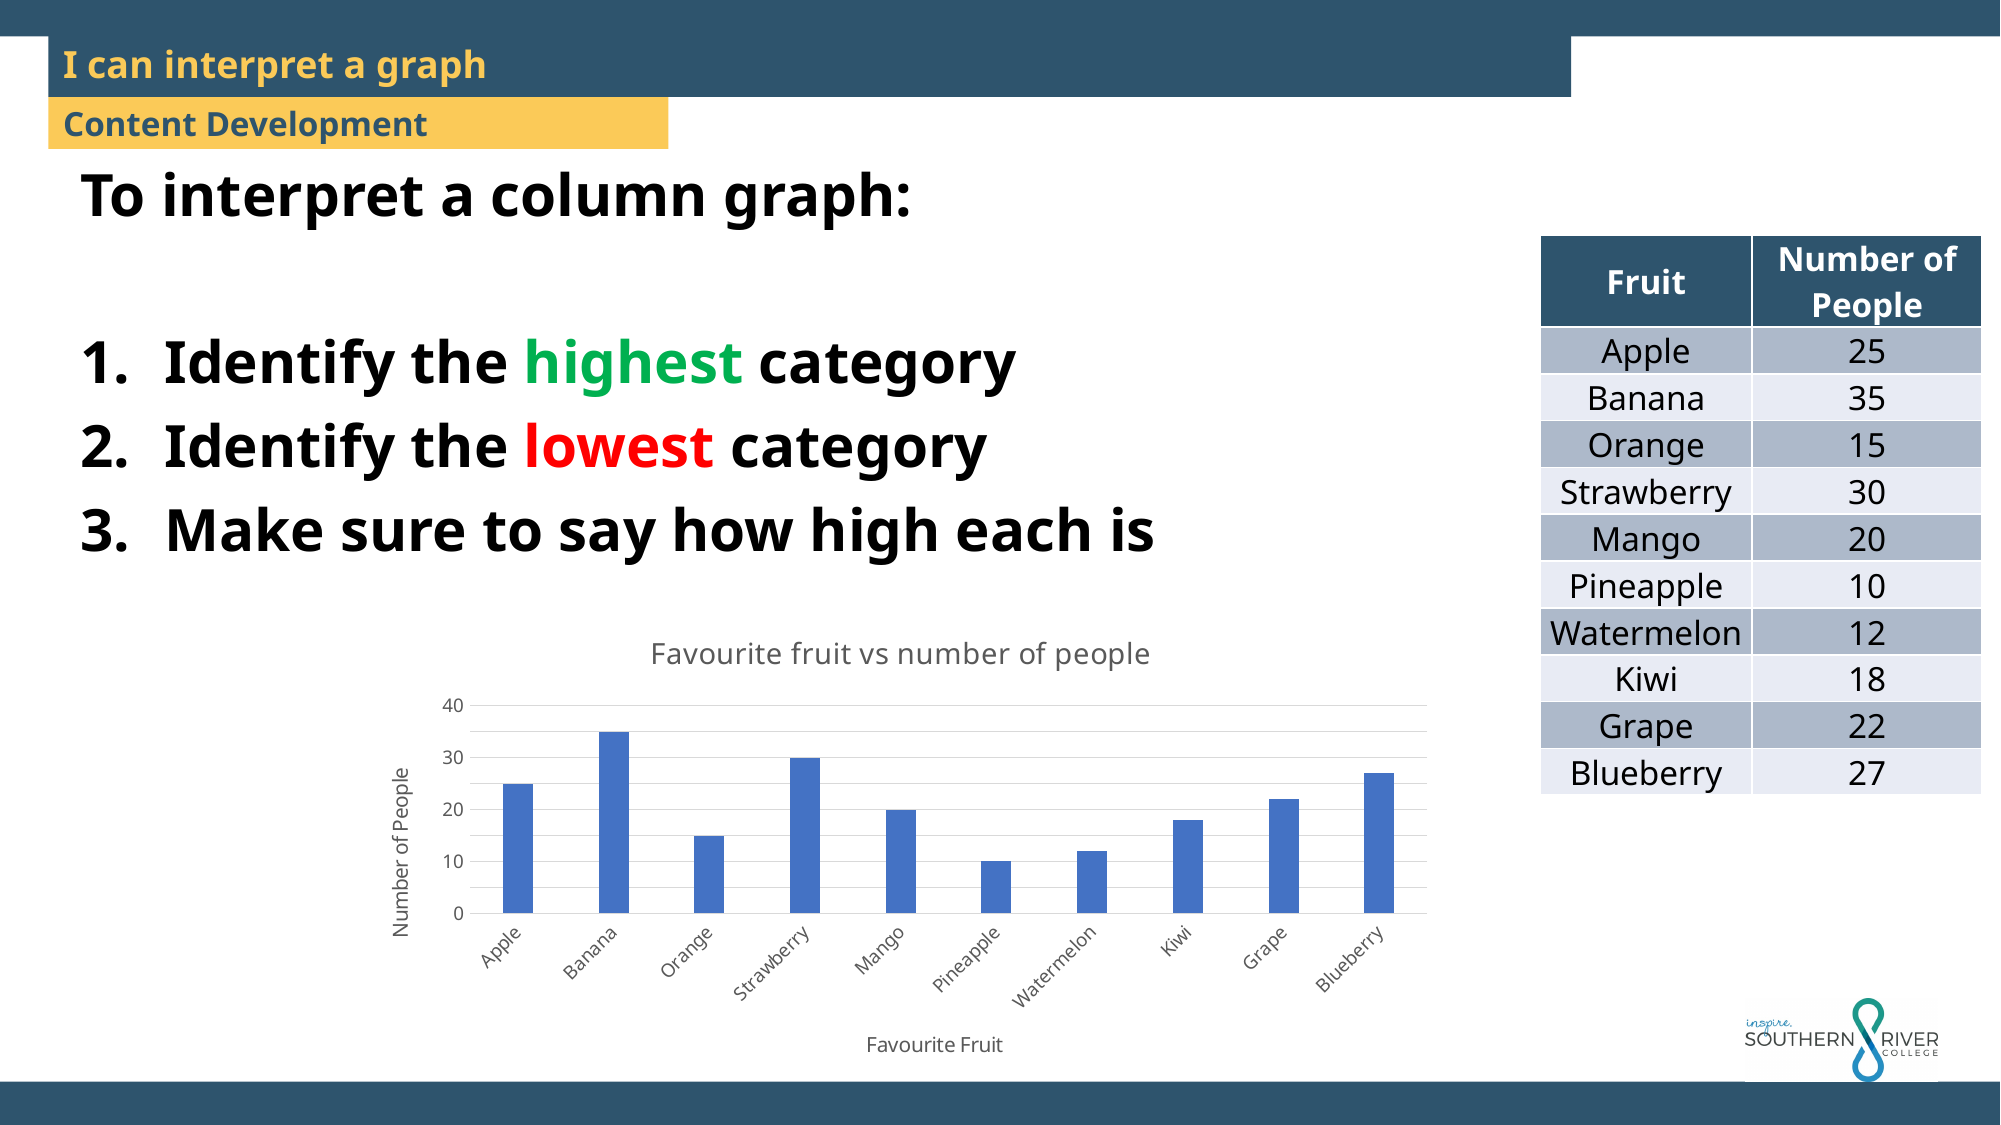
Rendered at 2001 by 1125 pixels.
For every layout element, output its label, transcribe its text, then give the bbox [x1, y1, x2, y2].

table_cell 25 [1753, 328, 1981, 373]
list I can interpret a graph [48, 35, 1572, 97]
table_cell Grape [1541, 702, 1751, 748]
table_cell Orange [1541, 421, 1751, 467]
chart [353, 606, 1450, 1090]
table_cell Mango [1541, 515, 1751, 560]
list To interpret a column graph: Identify the highest category Identify the lowest category Make sure to say how high each is [65, 158, 1555, 468]
table_cell 18 [1753, 656, 1981, 701]
table_cell 15 [1753, 421, 1981, 467]
table_cell 35 [1753, 375, 1981, 420]
table_cell Strawberry [1541, 468, 1751, 513]
table_header Number of People [1753, 236, 1981, 326]
table_cell 20 [1753, 515, 1981, 560]
table_cell Blueberry [1541, 749, 1751, 794]
table_cell Pineapple [1541, 562, 1751, 607]
table_header Fruit [1541, 236, 1751, 326]
table_cell 10 [1753, 562, 1981, 607]
picture [1745, 998, 1938, 1082]
table_cell 30 [1753, 468, 1981, 513]
table_cell 22 [1753, 702, 1981, 748]
table_cell Banana [1541, 375, 1751, 420]
table_cell Kiwi [1541, 656, 1751, 701]
table_cell 12 [1753, 609, 1981, 654]
table_cell Watermelon [1541, 609, 1751, 654]
table_cell 27 [1753, 749, 1981, 794]
table_cell Apple [1541, 328, 1751, 373]
